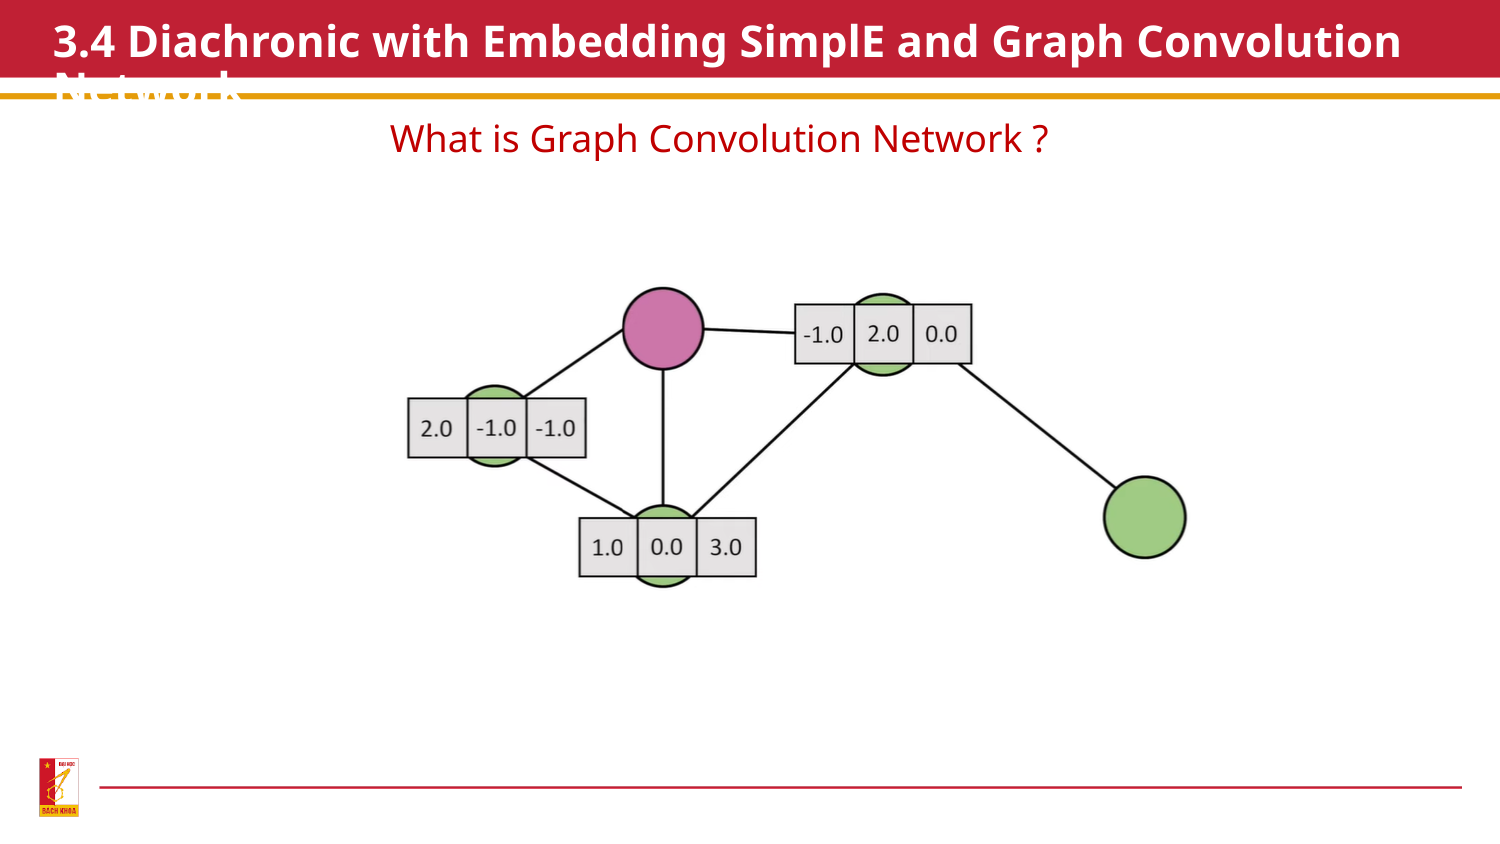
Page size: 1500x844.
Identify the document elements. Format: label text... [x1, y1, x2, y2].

title 3.4 Diachronic with Embedding SimplE and Graph Convolution Network [41, 13, 1500, 68]
picture [0, 0, 1500, 844]
text_box What is Graph Convolution Network ? [374, 107, 1125, 168]
